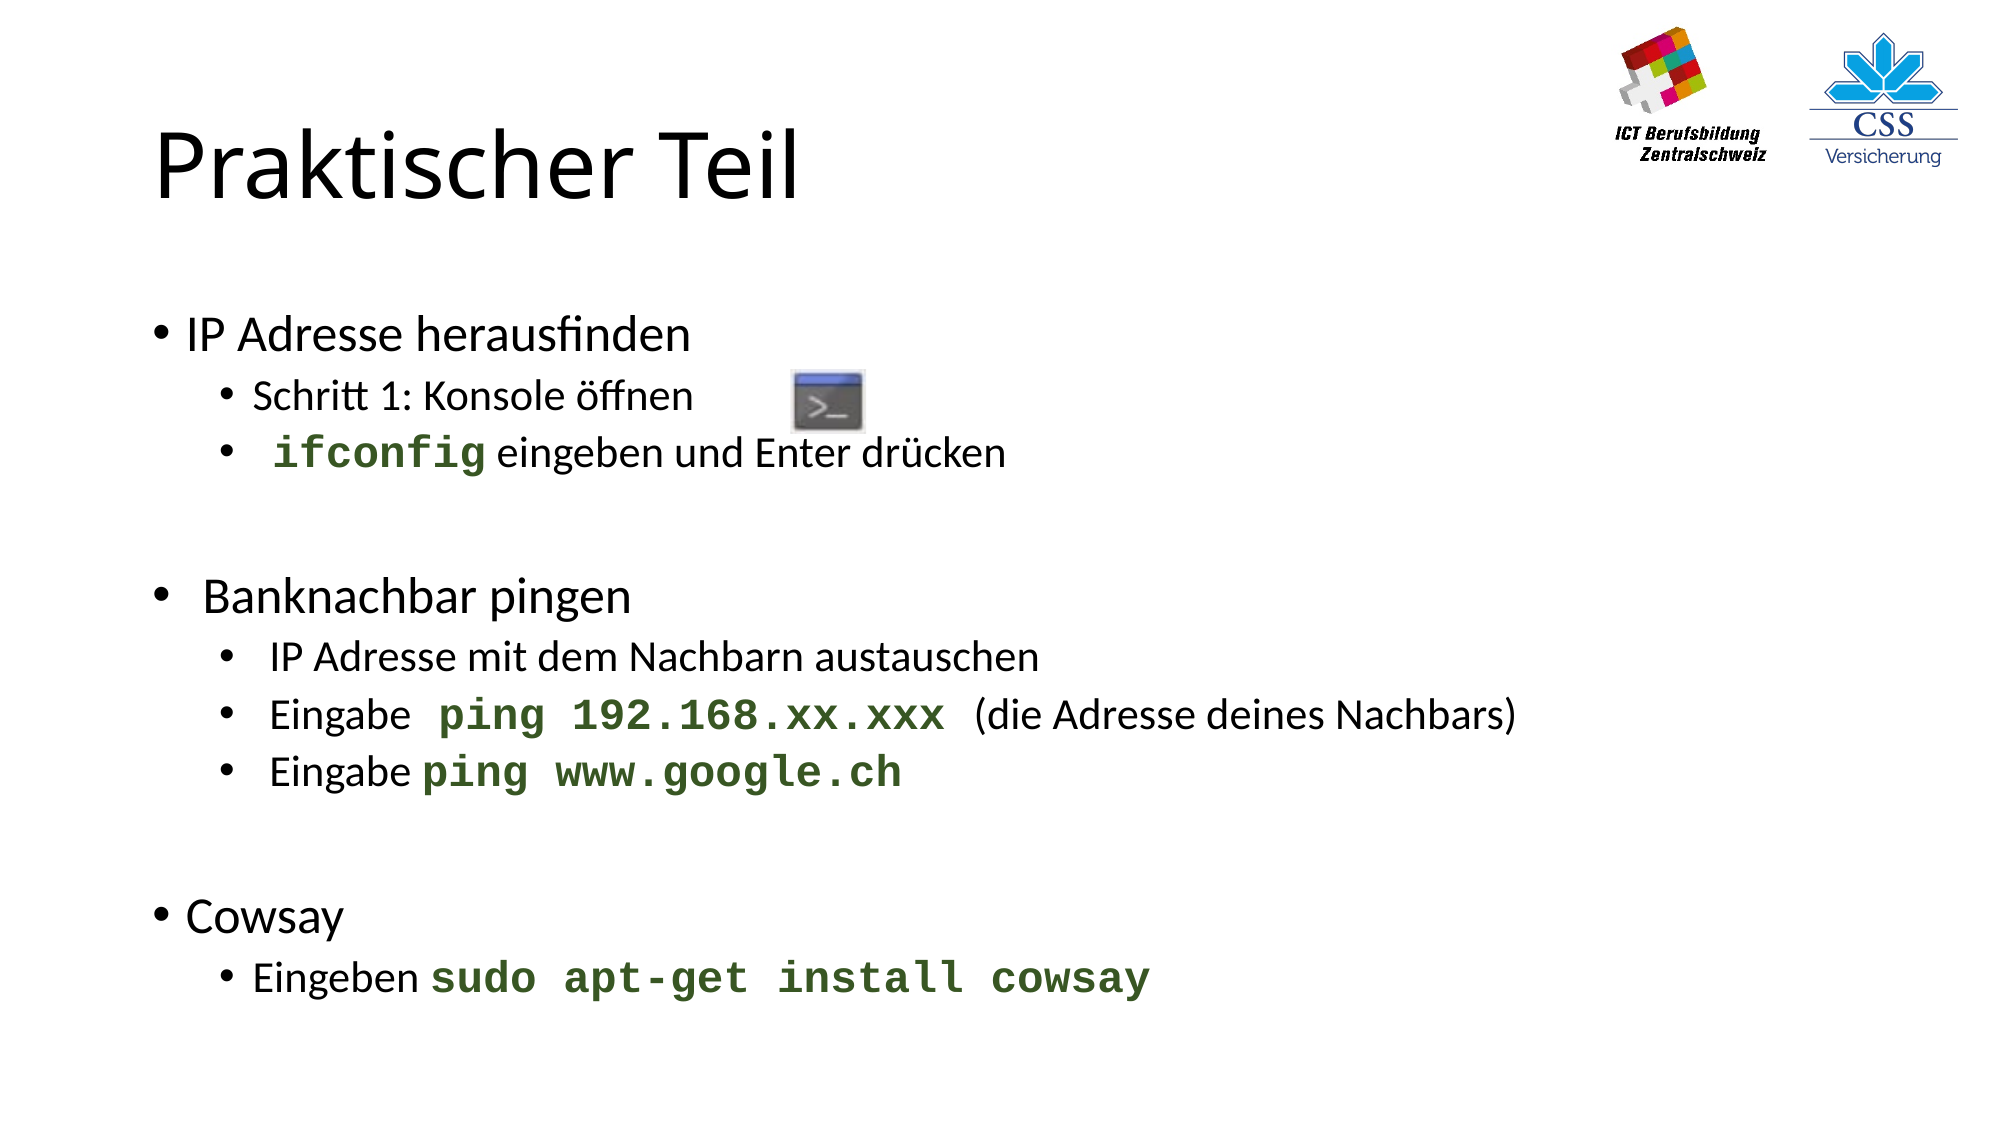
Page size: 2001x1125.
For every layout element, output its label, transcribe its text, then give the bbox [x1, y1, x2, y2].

picture [1772, 0, 1995, 200]
title Praktischer Teil [137, 59, 1863, 278]
list IP Adresse herausfinden Schritt 1: Konsole öffnen ifconfig eingeben und Enter drücken Banknachbar pingen IP Adresse mit dem Nachbarn austauschen Eingabe ping 192.168.xx.xxx (die Adresse deines Nachbars) Eingabe ping www.google.ch Cowsay Eingeben sudo apt-get install cowsay [137, 299, 1863, 1014]
picture [1611, 22, 1768, 59]
picture [790, 369, 867, 434]
